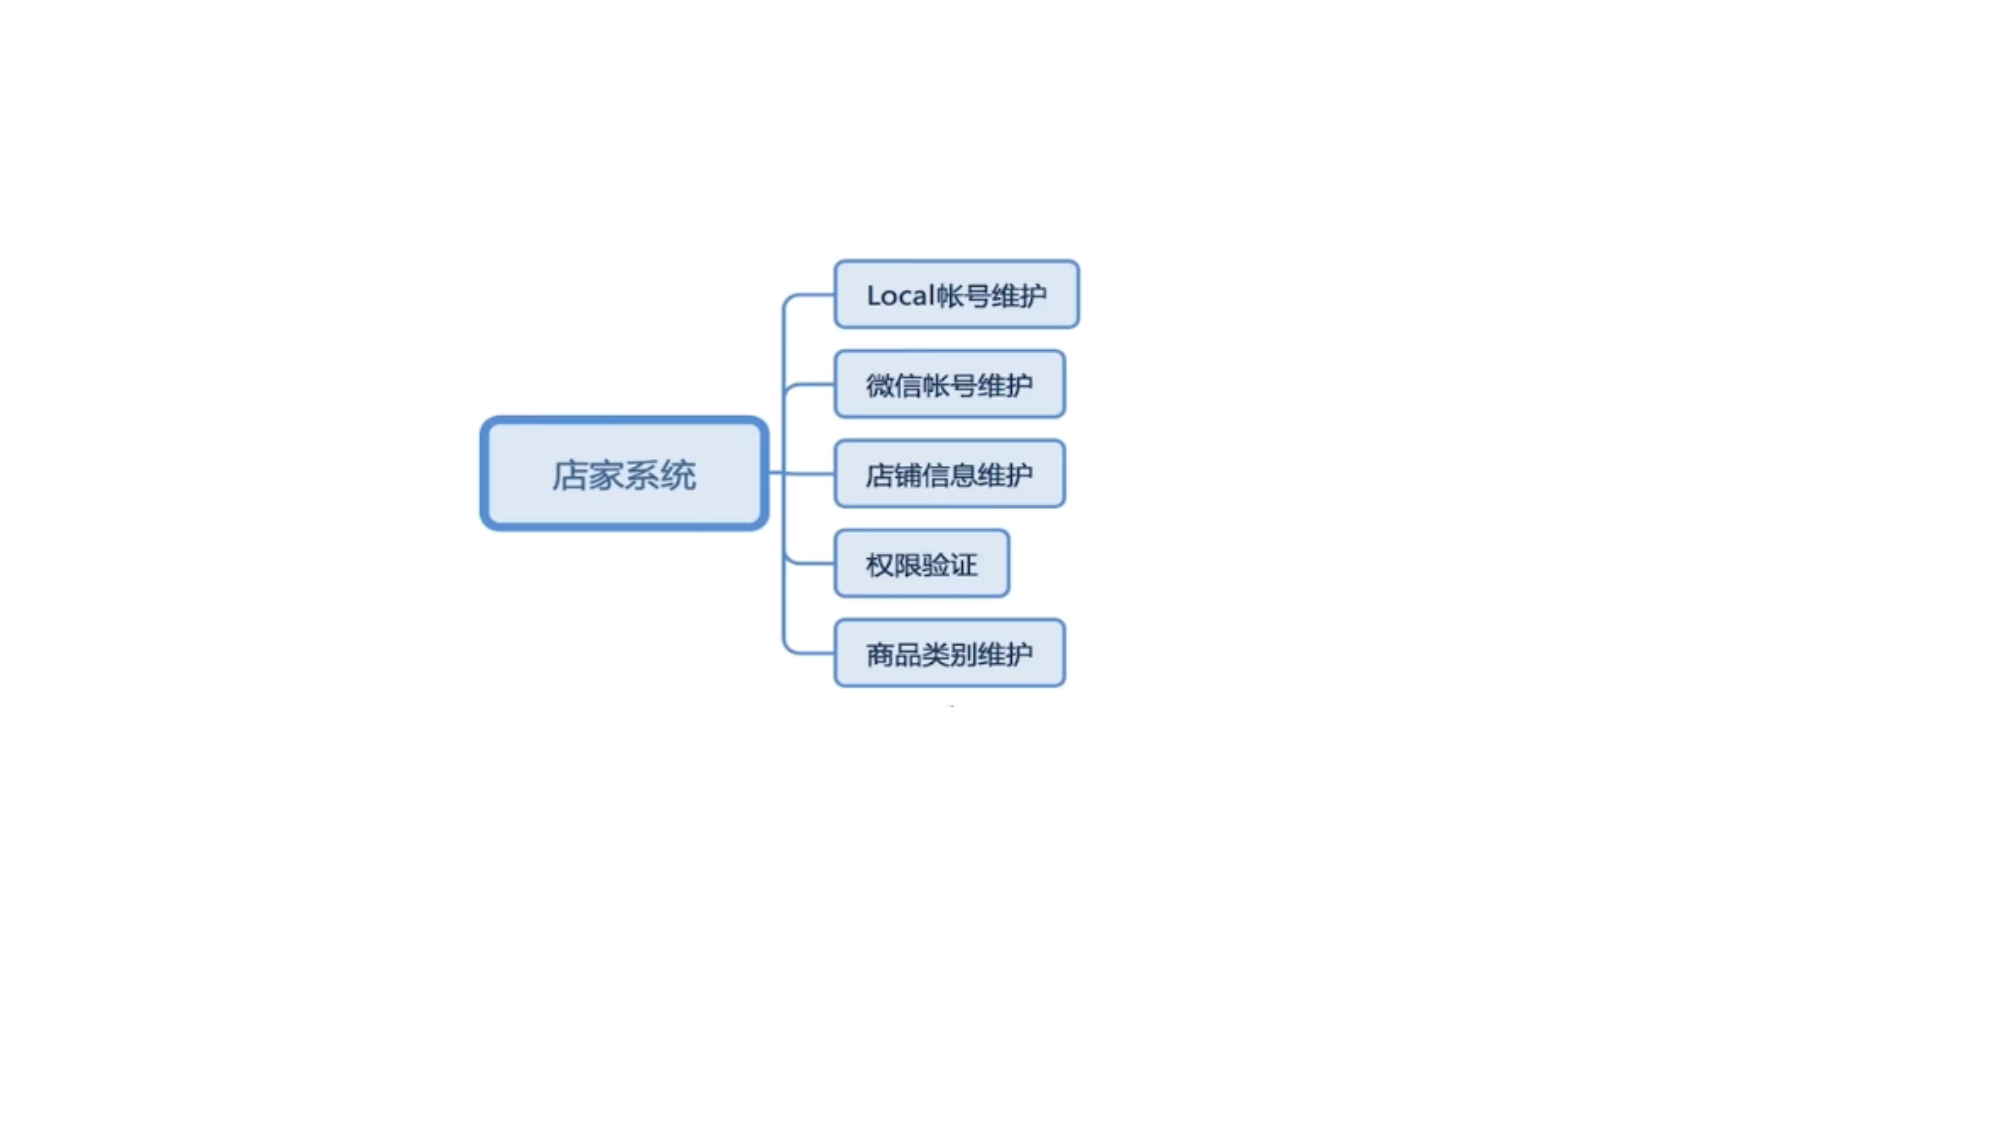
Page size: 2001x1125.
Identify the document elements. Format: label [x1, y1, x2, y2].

picture [458, 235, 1175, 707]
